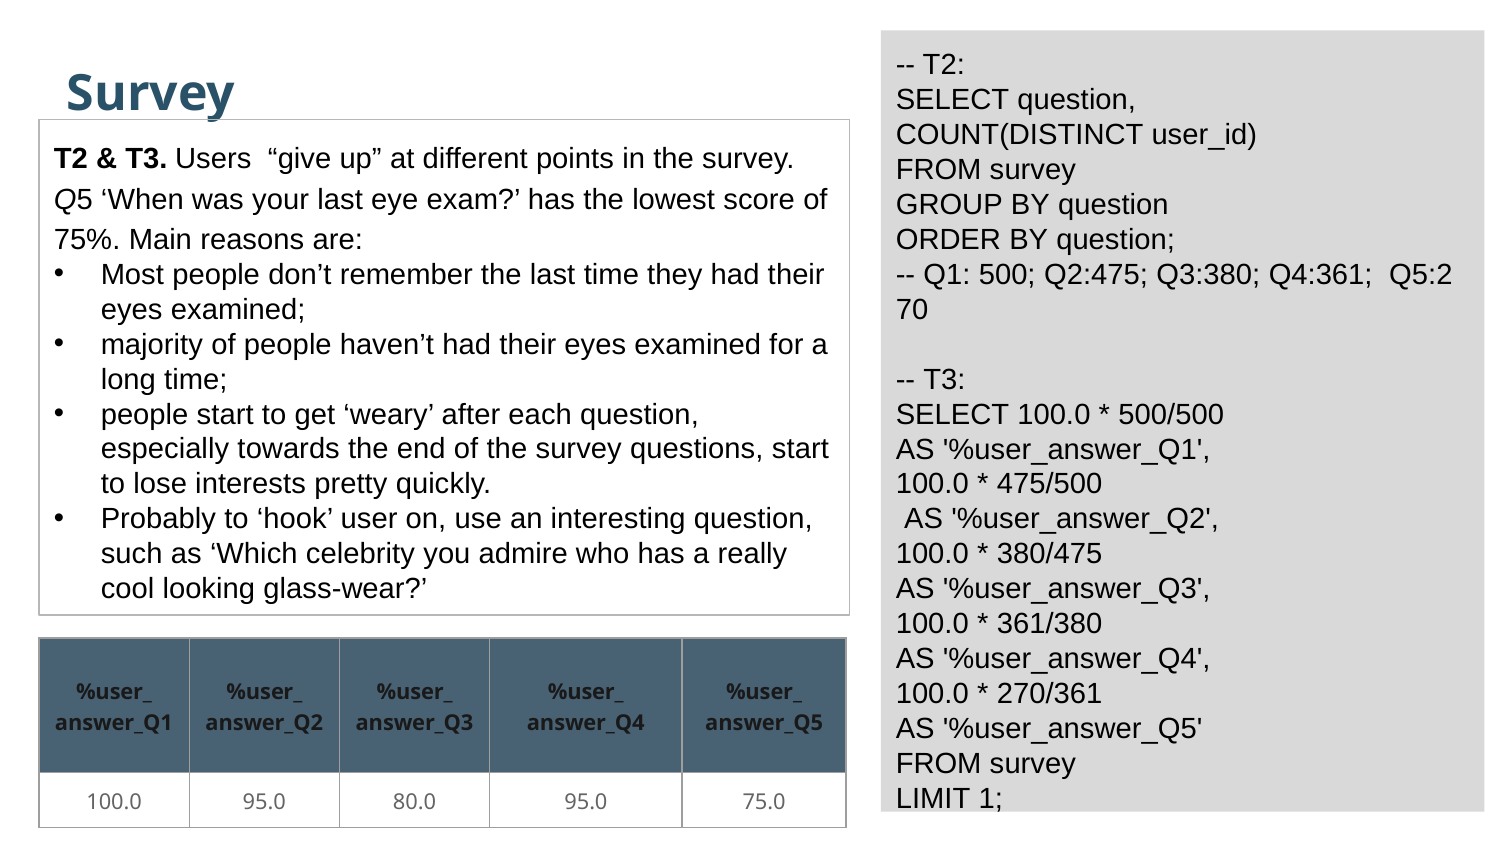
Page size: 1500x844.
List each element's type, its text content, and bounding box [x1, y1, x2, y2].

table_cell 75.0 [683, 773, 845, 827]
text_box T2 & T3. Users “give up” at different points in the survey. Q5 ‘When was your last eye exam?’ has the lowest score of 75%. Main reasons are: Most people don’t remember the last time they had their eyes examined; majority of people haven’t had their eyes examined for a long time; people start to get ‘weary’ after each question, especially towards the end of the survey questions, start to lose interests pretty quickly. Probably to ‘hook’ user on, use an interesting question, such as ‘Which celebrity you admire who has a really cool looking glass-wear?’ [38, 119, 850, 616]
table_header %user_ answer_Q5 [683, 639, 845, 772]
table_header %user_ answer_Q2 [190, 639, 339, 772]
text_box Survey [38, 49, 880, 136]
table_header %user_ answer_Q1 [40, 639, 189, 772]
table_cell 80.0 [340, 773, 489, 827]
table_header %user_ answer_Q3 [340, 639, 489, 772]
table_cell 95.0 [190, 773, 339, 827]
table_header %user_ answer_Q4 [490, 639, 681, 772]
table_cell 95.0 [490, 773, 681, 827]
text_box -- T2: SELECT question, COUNT(DISTINCT user_id) FROM survey GROUP BY question ORDER BY question; -- Q1: 500; Q2:475; Q3:380; Q4:361; Q5:270 -- T3: SELECT 100.0 * 500/500 AS '%user_answer_Q1', 100.0 * 475/500 AS '%user_answer_Q2', 100.0 * 380/475 AS '%user_answer_Q3', 100.0 * 361/380 AS '%user_answer_Q4', 100.0 * 270/361 AS '%user_answer_Q5' FROM survey LIMIT 1; [880, 30, 1485, 812]
table_cell 100.0 [40, 773, 189, 827]
